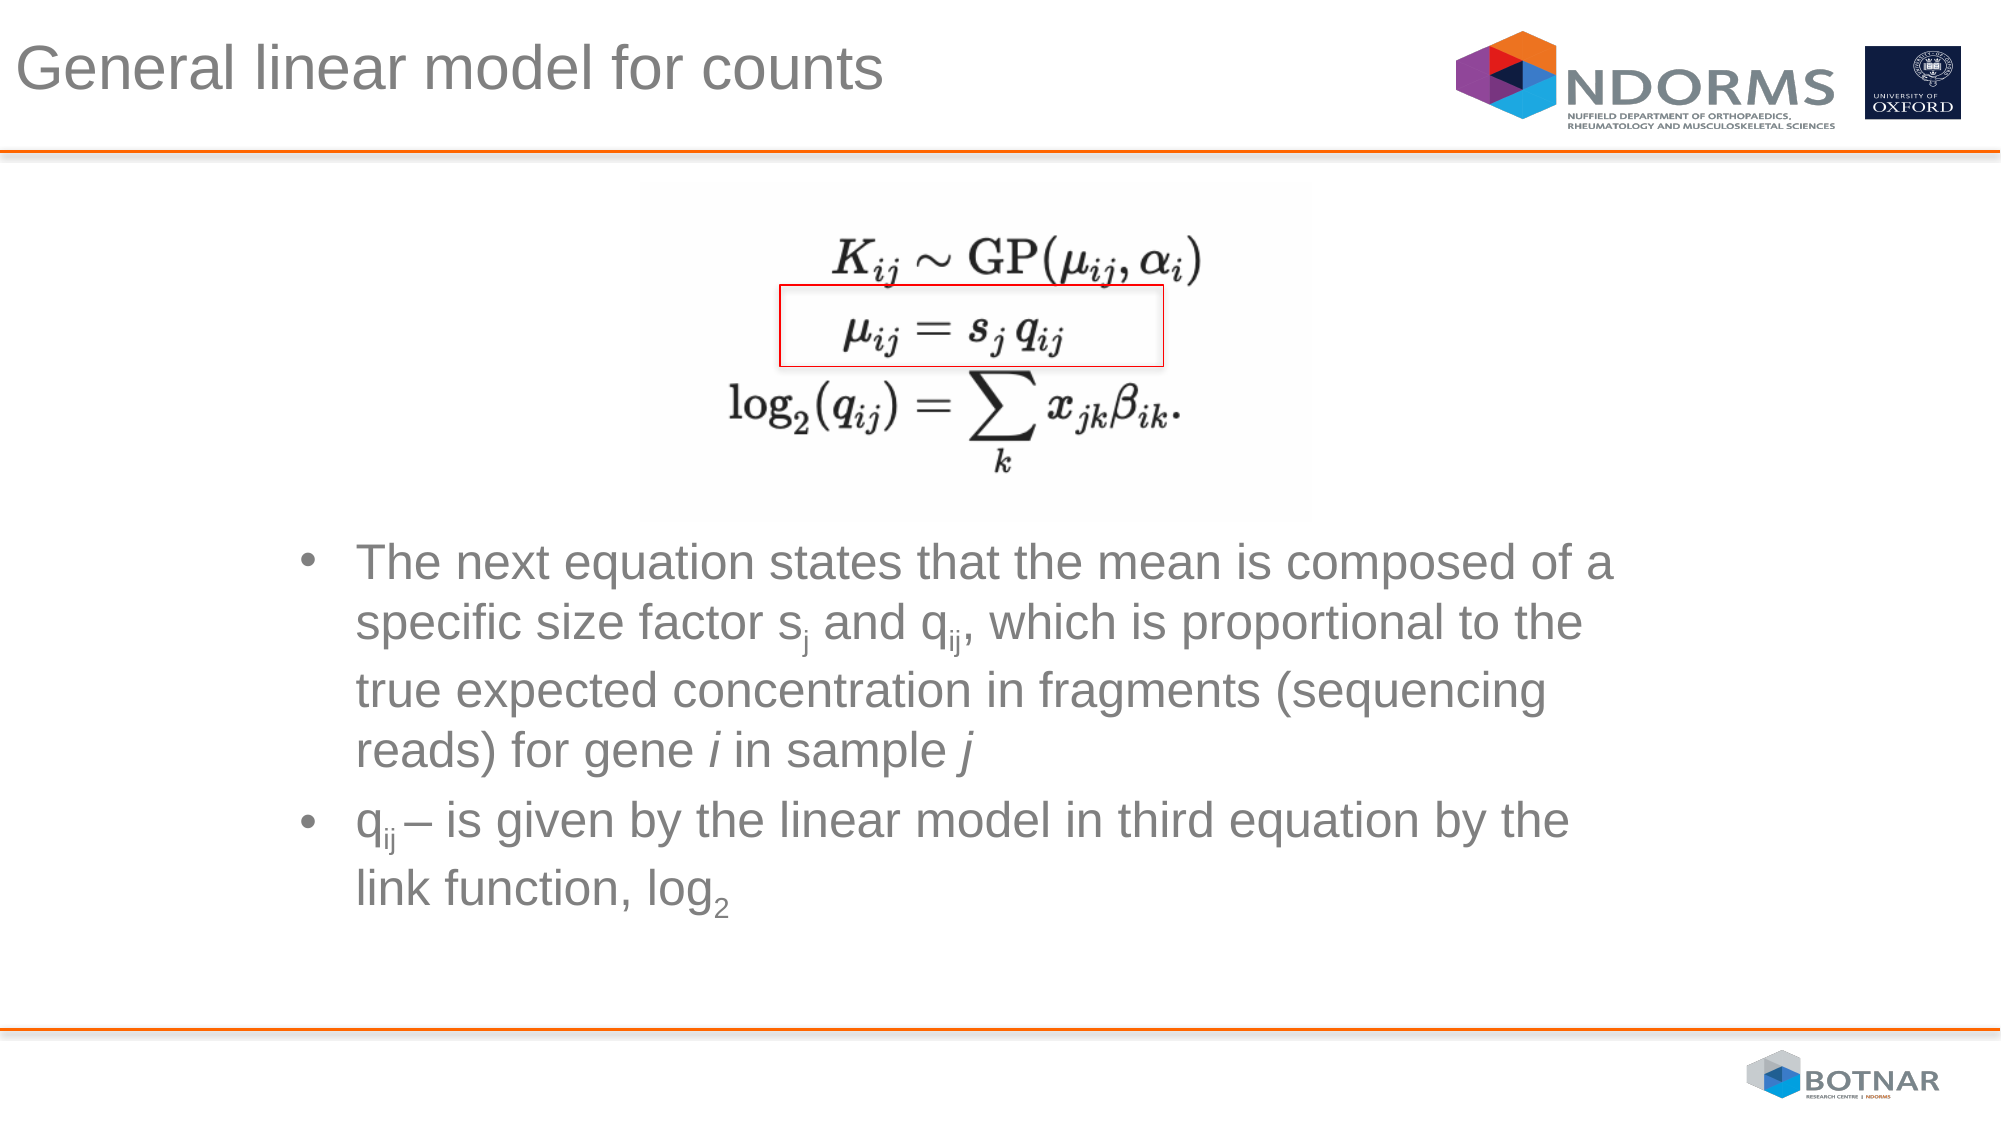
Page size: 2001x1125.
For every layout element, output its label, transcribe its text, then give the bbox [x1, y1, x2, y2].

picture [639, 181, 1312, 522]
picture [1456, 31, 1961, 129]
list The next equation states that the mean is composed of a specific size factor sj and qij, which is proportional to the true expected concentration in fragments (sequencing reads) for gene i in sample j qij – is given by the linear model in third equation by the link function, log2 [284, 521, 1635, 973]
text_box General linear model for counts [0, 0, 923, 129]
picture [1746, 1050, 1945, 1099]
